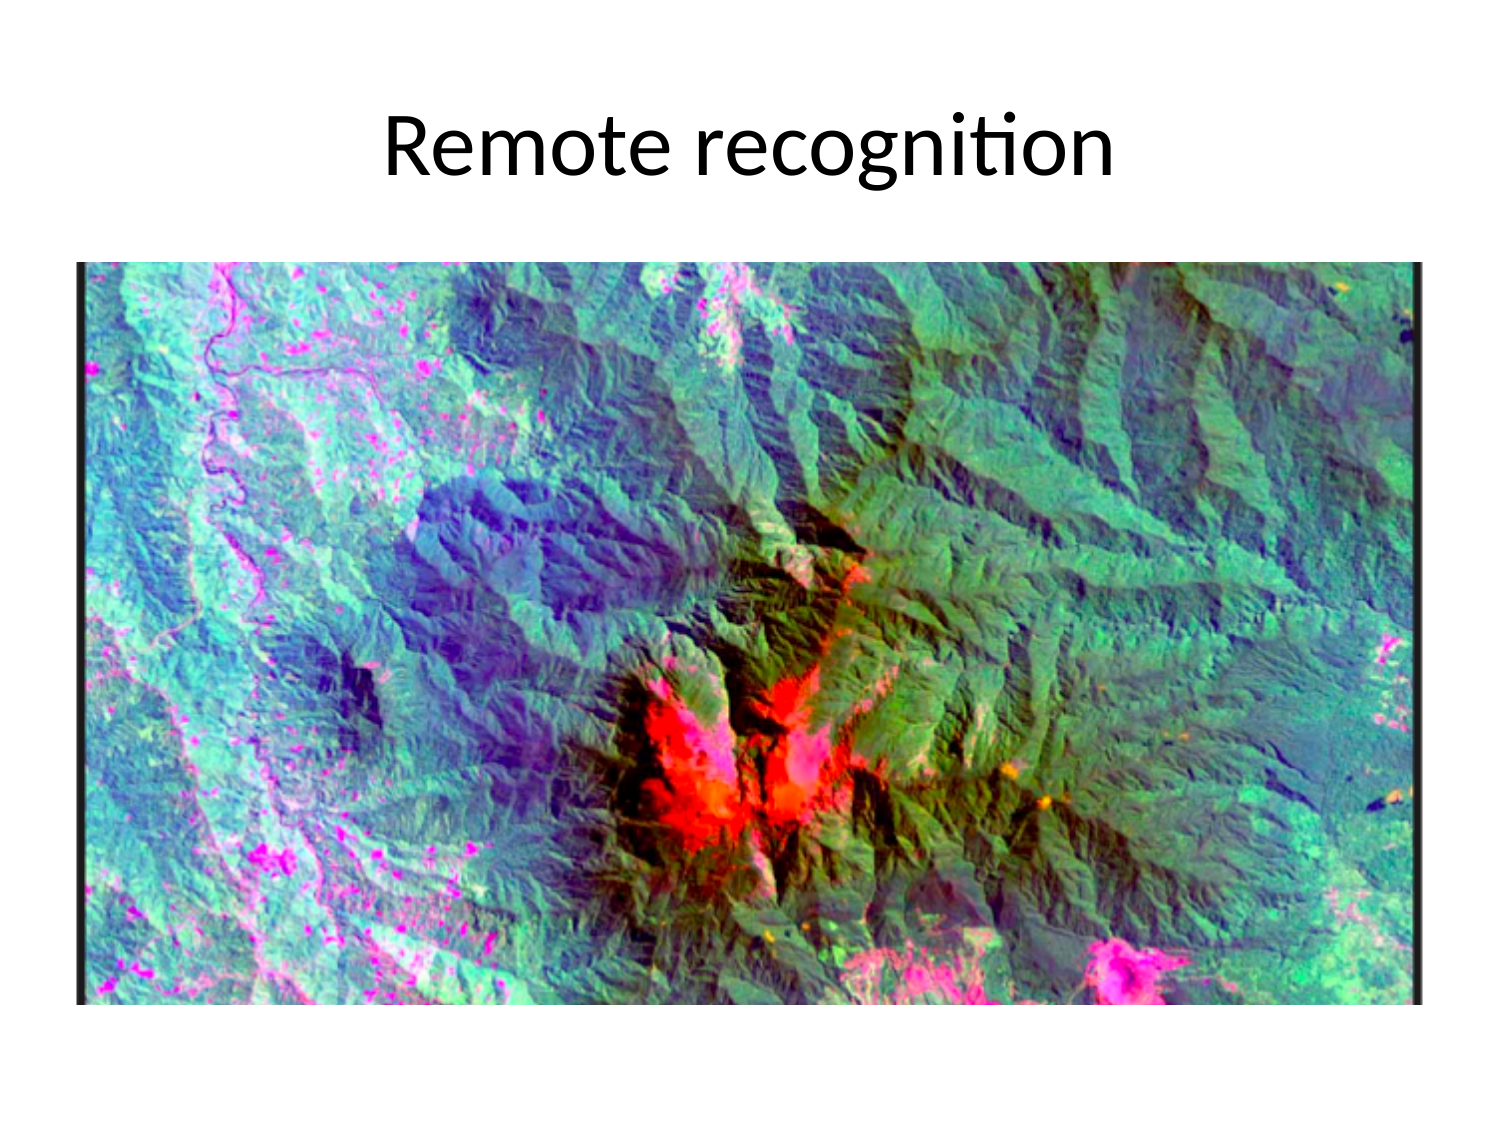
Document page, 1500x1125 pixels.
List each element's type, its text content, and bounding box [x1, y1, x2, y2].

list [74, 262, 1426, 1006]
title Remote recognition [75, 45, 1425, 233]
